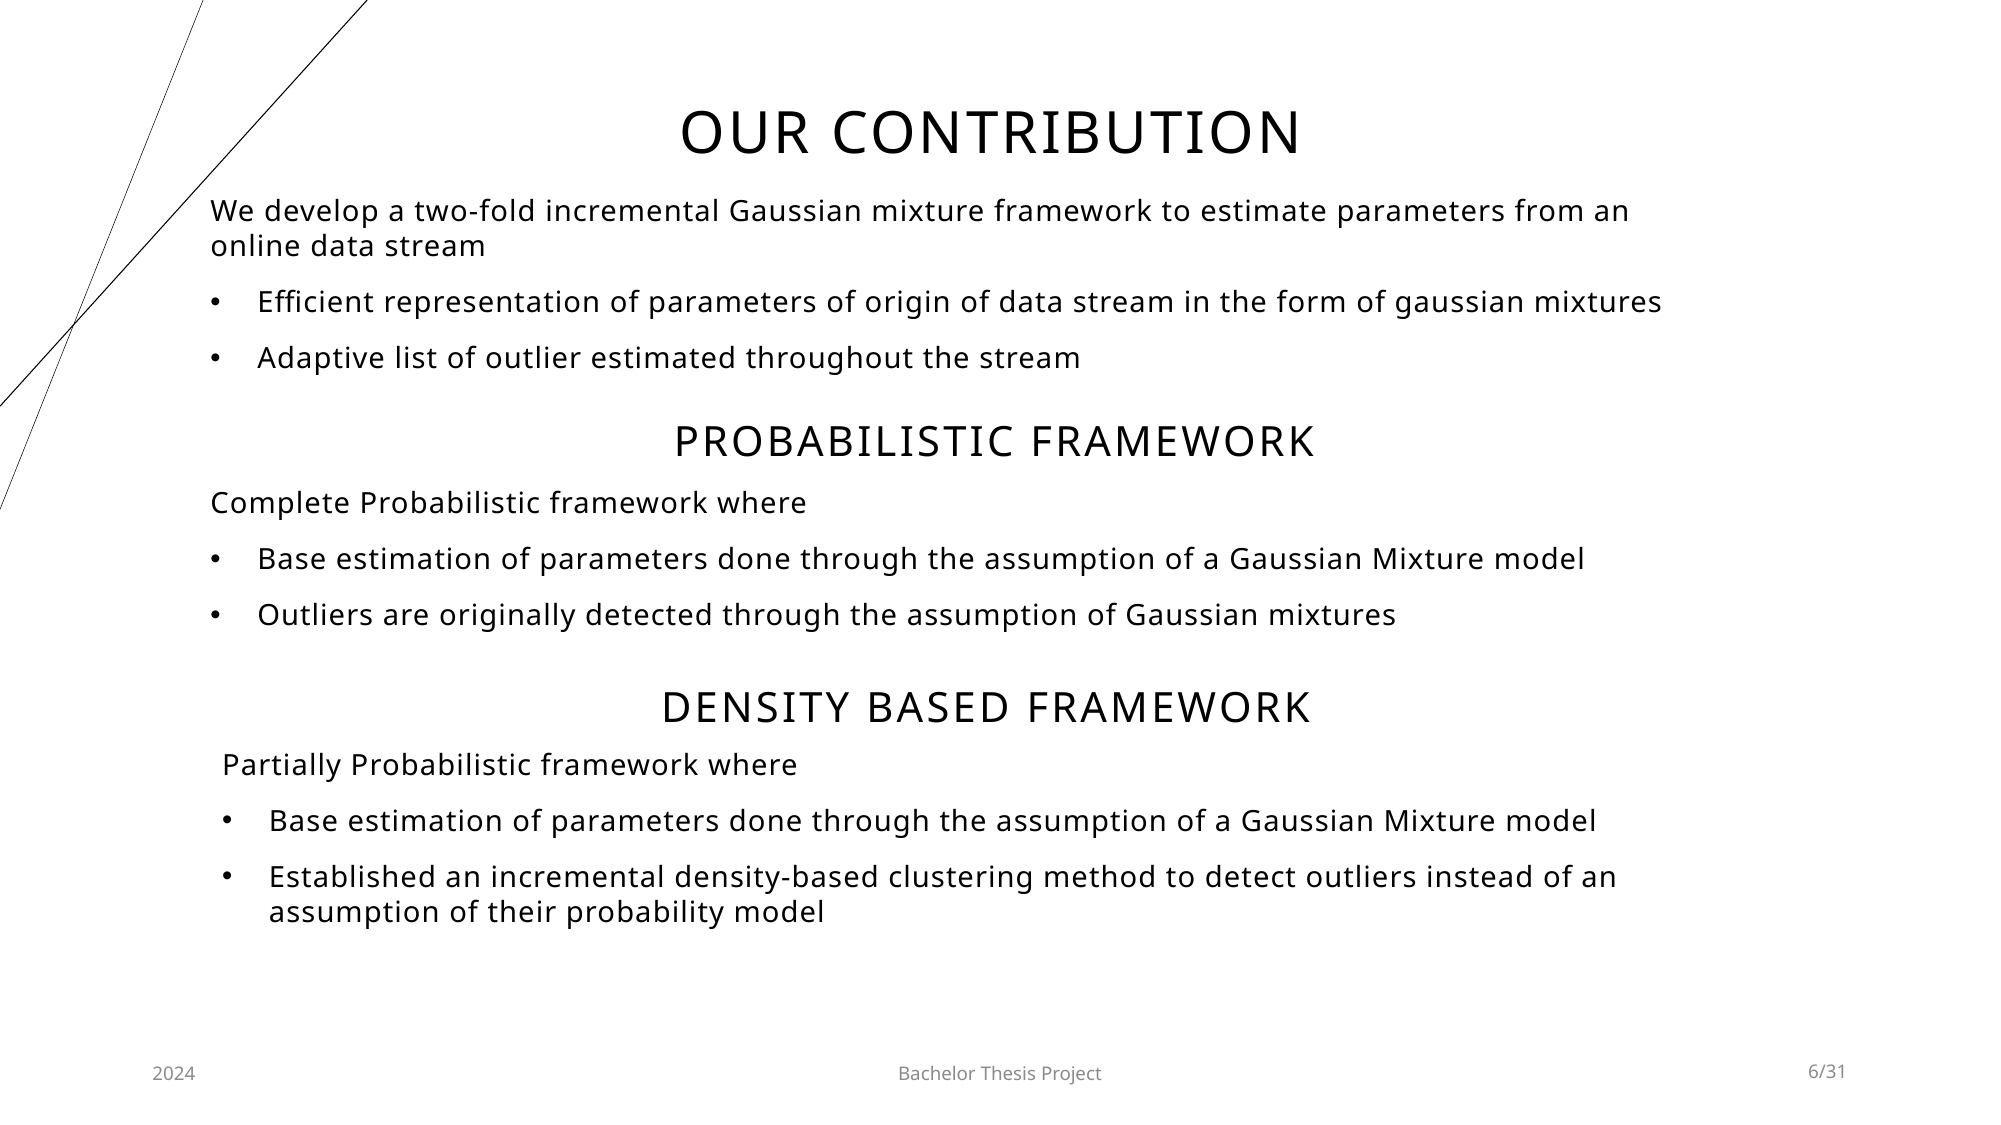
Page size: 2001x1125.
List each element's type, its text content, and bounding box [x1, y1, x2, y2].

slide_number 6/31 [1412, 1042, 1863, 1103]
list Complete Probabilistic framework where Base estimation of parameters done through the assumption of a Gaussian Mixture model Outliers are originally detected through the assumption of Gaussian mixtures [195, 477, 1811, 695]
footer Bachelor Thesis Project [662, 1067, 1338, 1103]
title Our contribution [300, 26, 1682, 184]
slide_number 2024 [137, 1042, 588, 1103]
list Density based Framework [646, 695, 1336, 738]
text_box We develop a two-fold incremental Gaussian mixture framework to estimate parameters from an online data stream Efficient representation of parameters of origin of data stream in the form of gaussian mixtures Adaptive list of outlier estimated throughout the stream [195, 184, 1729, 477]
list Partially Probabilistic framework where Base estimation of parameters done through the assumption of a Gaussian Mixture model Established an incremental density-based clustering method to detect outliers instead of an assumption of their probability model [207, 738, 1682, 1067]
